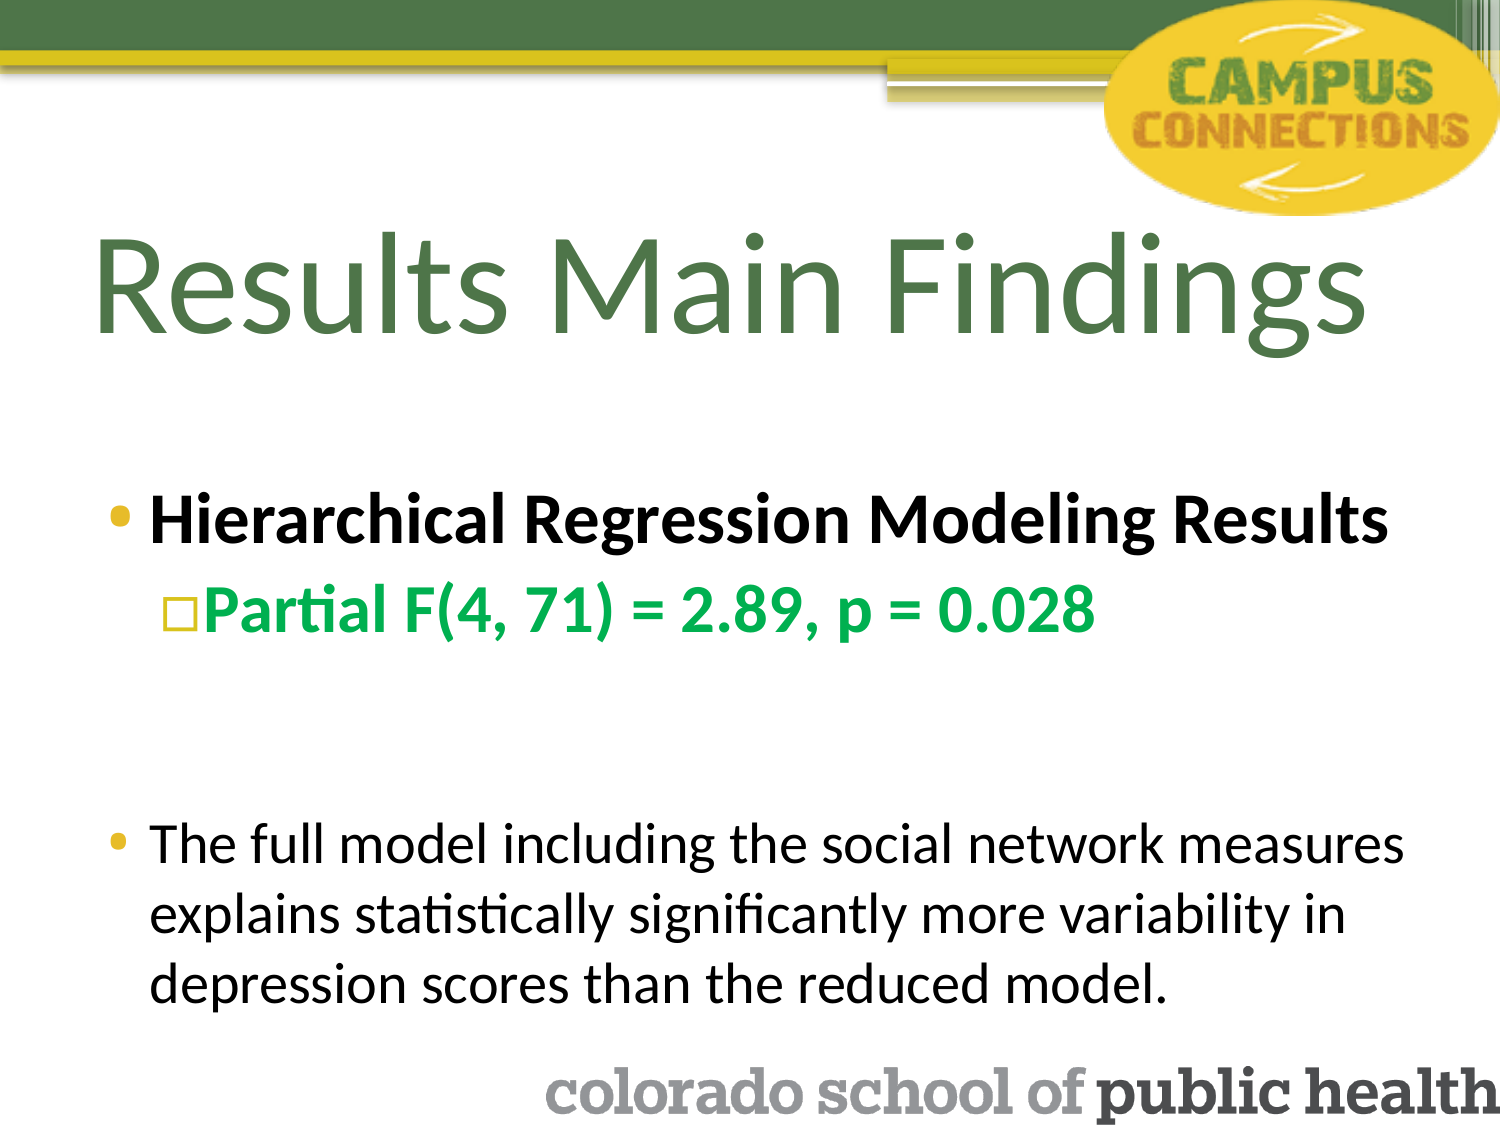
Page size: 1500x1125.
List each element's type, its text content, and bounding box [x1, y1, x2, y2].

title Results Main Findings [74, 187, 1426, 363]
picture [1103, 0, 1500, 216]
picture [546, 1066, 1500, 1125]
list Hierarchical Regression Modeling Results Partial F(4, 71) = 2.89, p = 0.028 The full model including the social network measures explains statistically significantly more variability in depression scores than the reduced model. [74, 368, 1426, 1079]
